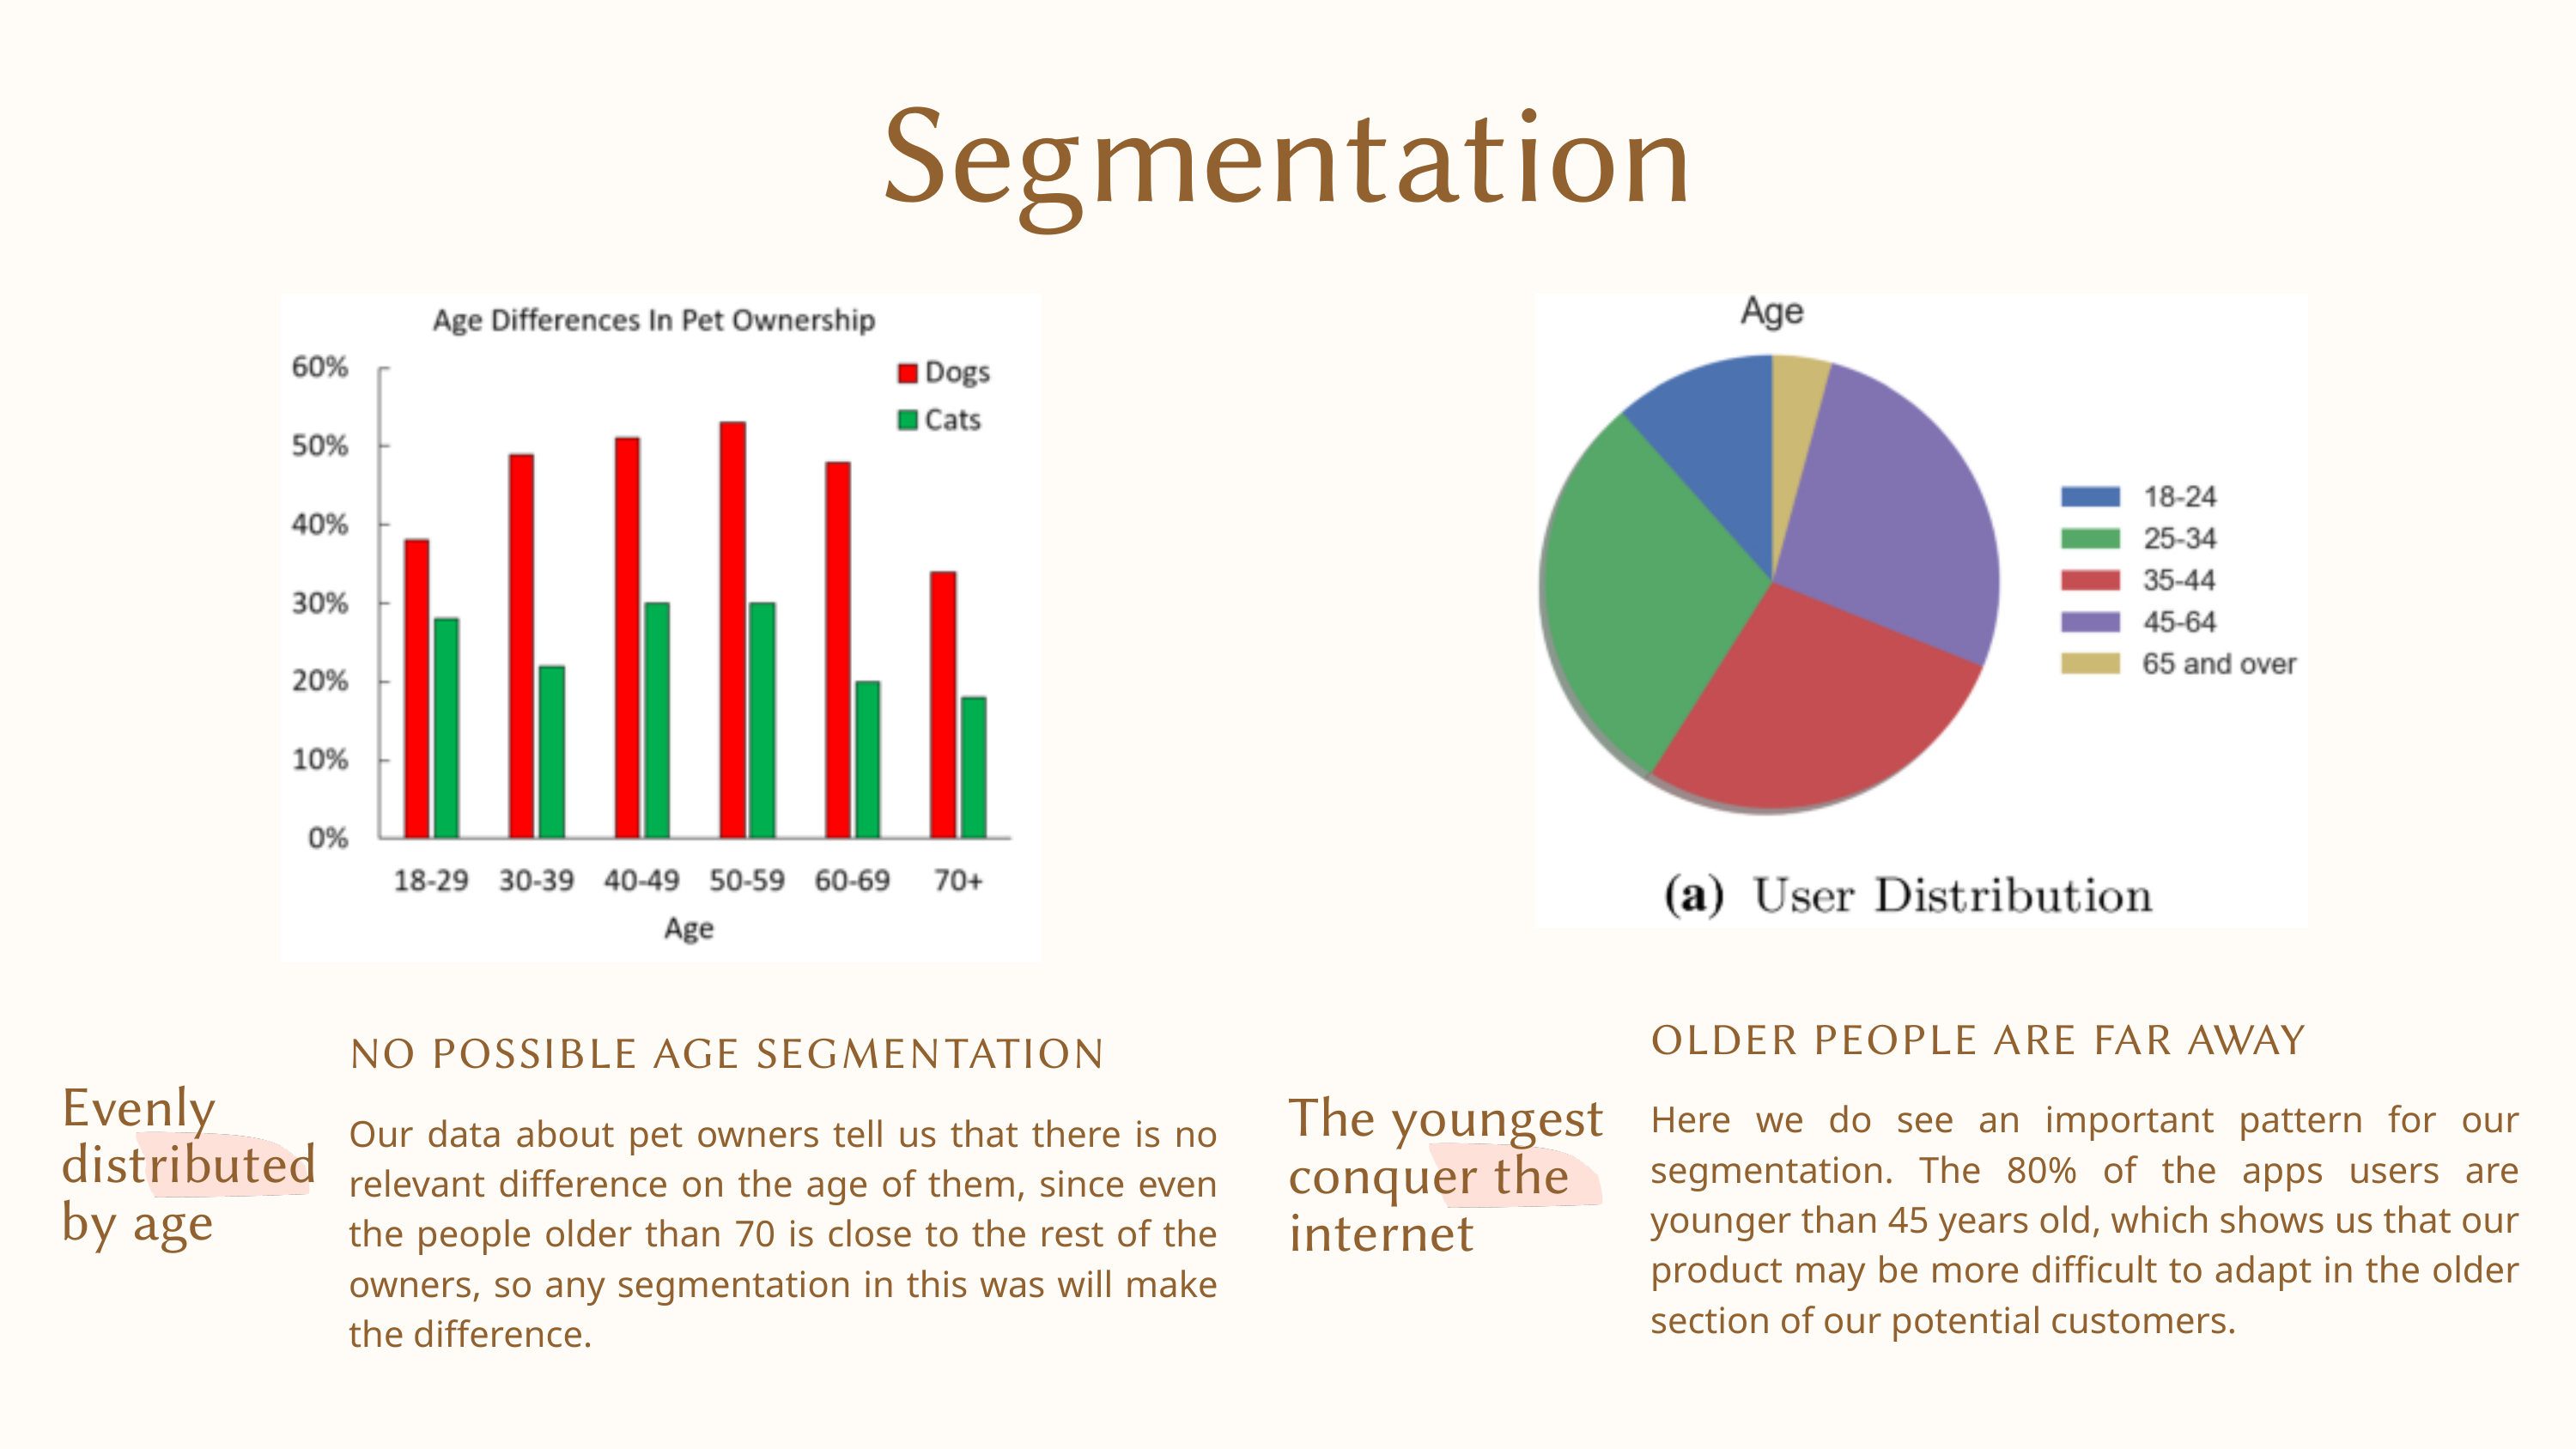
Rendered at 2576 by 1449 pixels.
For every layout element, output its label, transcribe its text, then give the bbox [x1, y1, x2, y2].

text_box [1535, 294, 2309, 928]
text_box Evenly distributed by age [60, 1079, 343, 1252]
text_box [1649, 1014, 2521, 1337]
text_box [280, 294, 1042, 963]
text_box The youngest conquer the internet [1288, 1090, 1614, 1263]
text_box Segmentation [775, 58, 1800, 230]
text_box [349, 1028, 1219, 1300]
